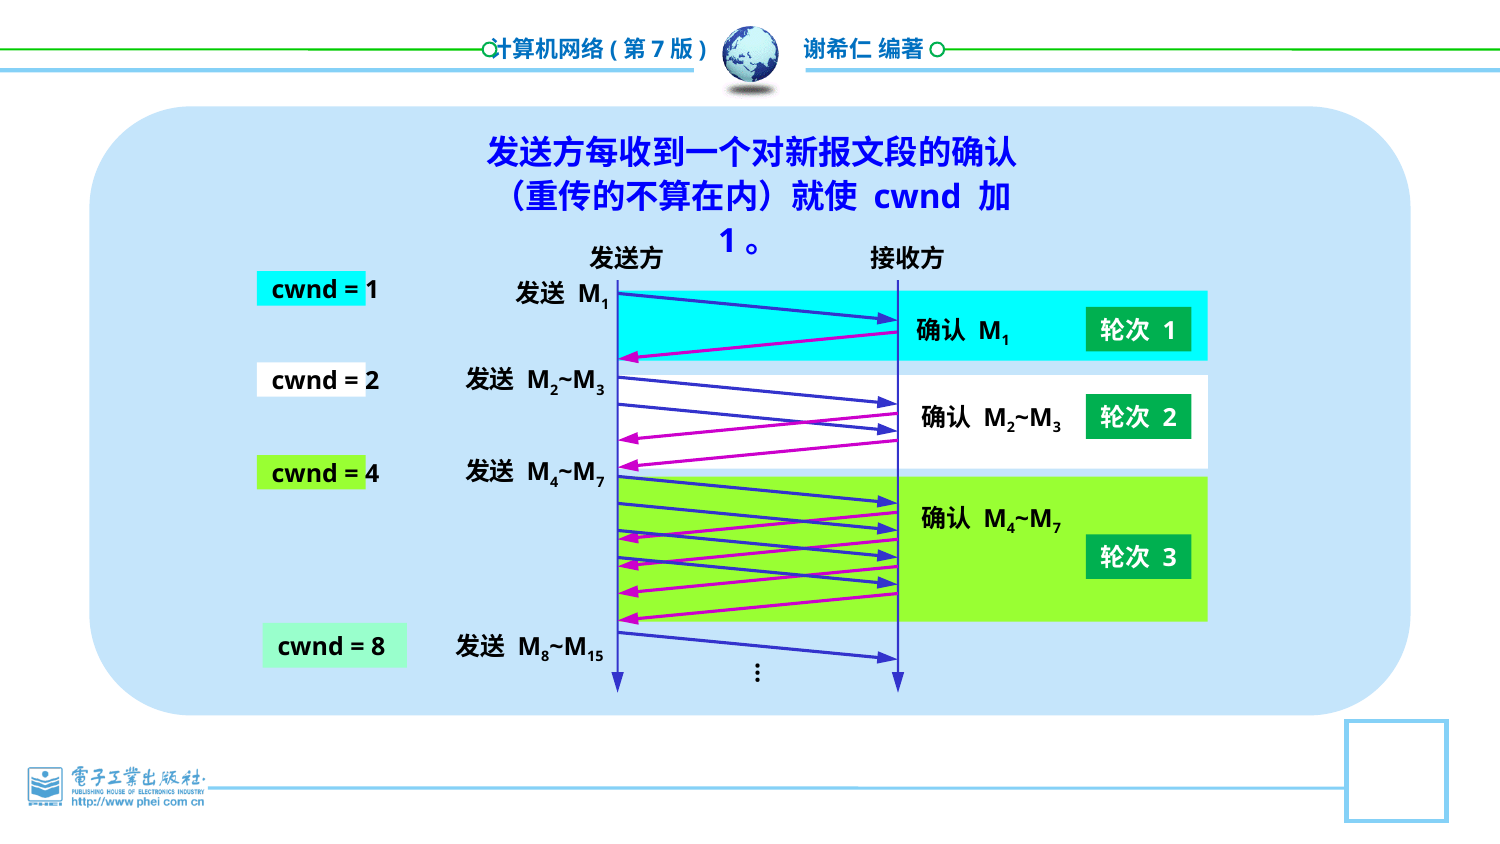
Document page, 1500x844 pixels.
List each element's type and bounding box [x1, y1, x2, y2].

picture [23, 764, 208, 809]
text_box [87, 104, 1413, 718]
picture [720, 24, 780, 100]
